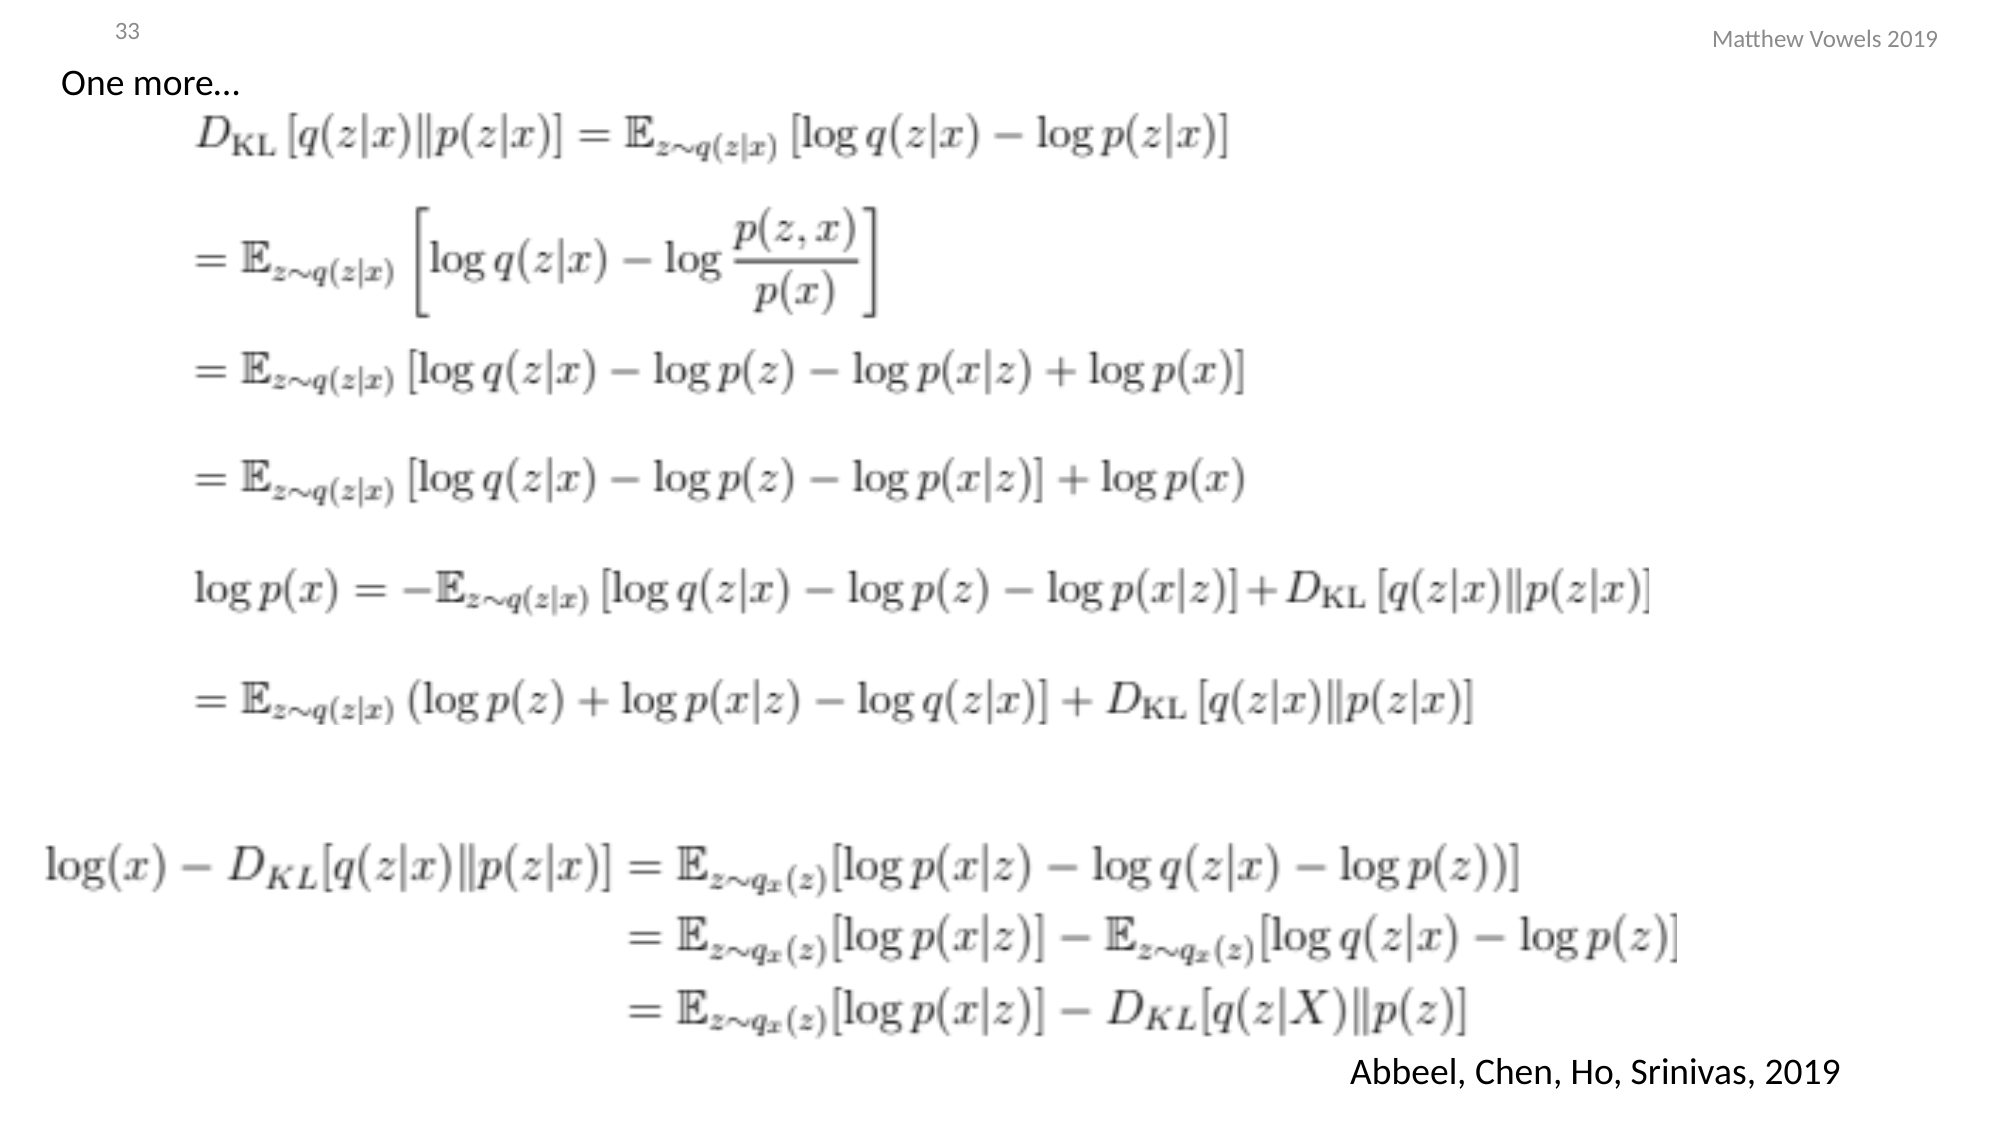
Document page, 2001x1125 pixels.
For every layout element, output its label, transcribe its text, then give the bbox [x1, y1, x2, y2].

text_box One more… [46, 50, 256, 111]
picture [44, 841, 1677, 1040]
text_box Abbeel, Chen, Ho, Srinivas, 2019 [1335, 1039, 1857, 1100]
slide_number Matthew Vowels 2019 [1697, 7, 2000, 68]
picture [193, 111, 1650, 725]
slide_number 33 [0, 0, 156, 60]
